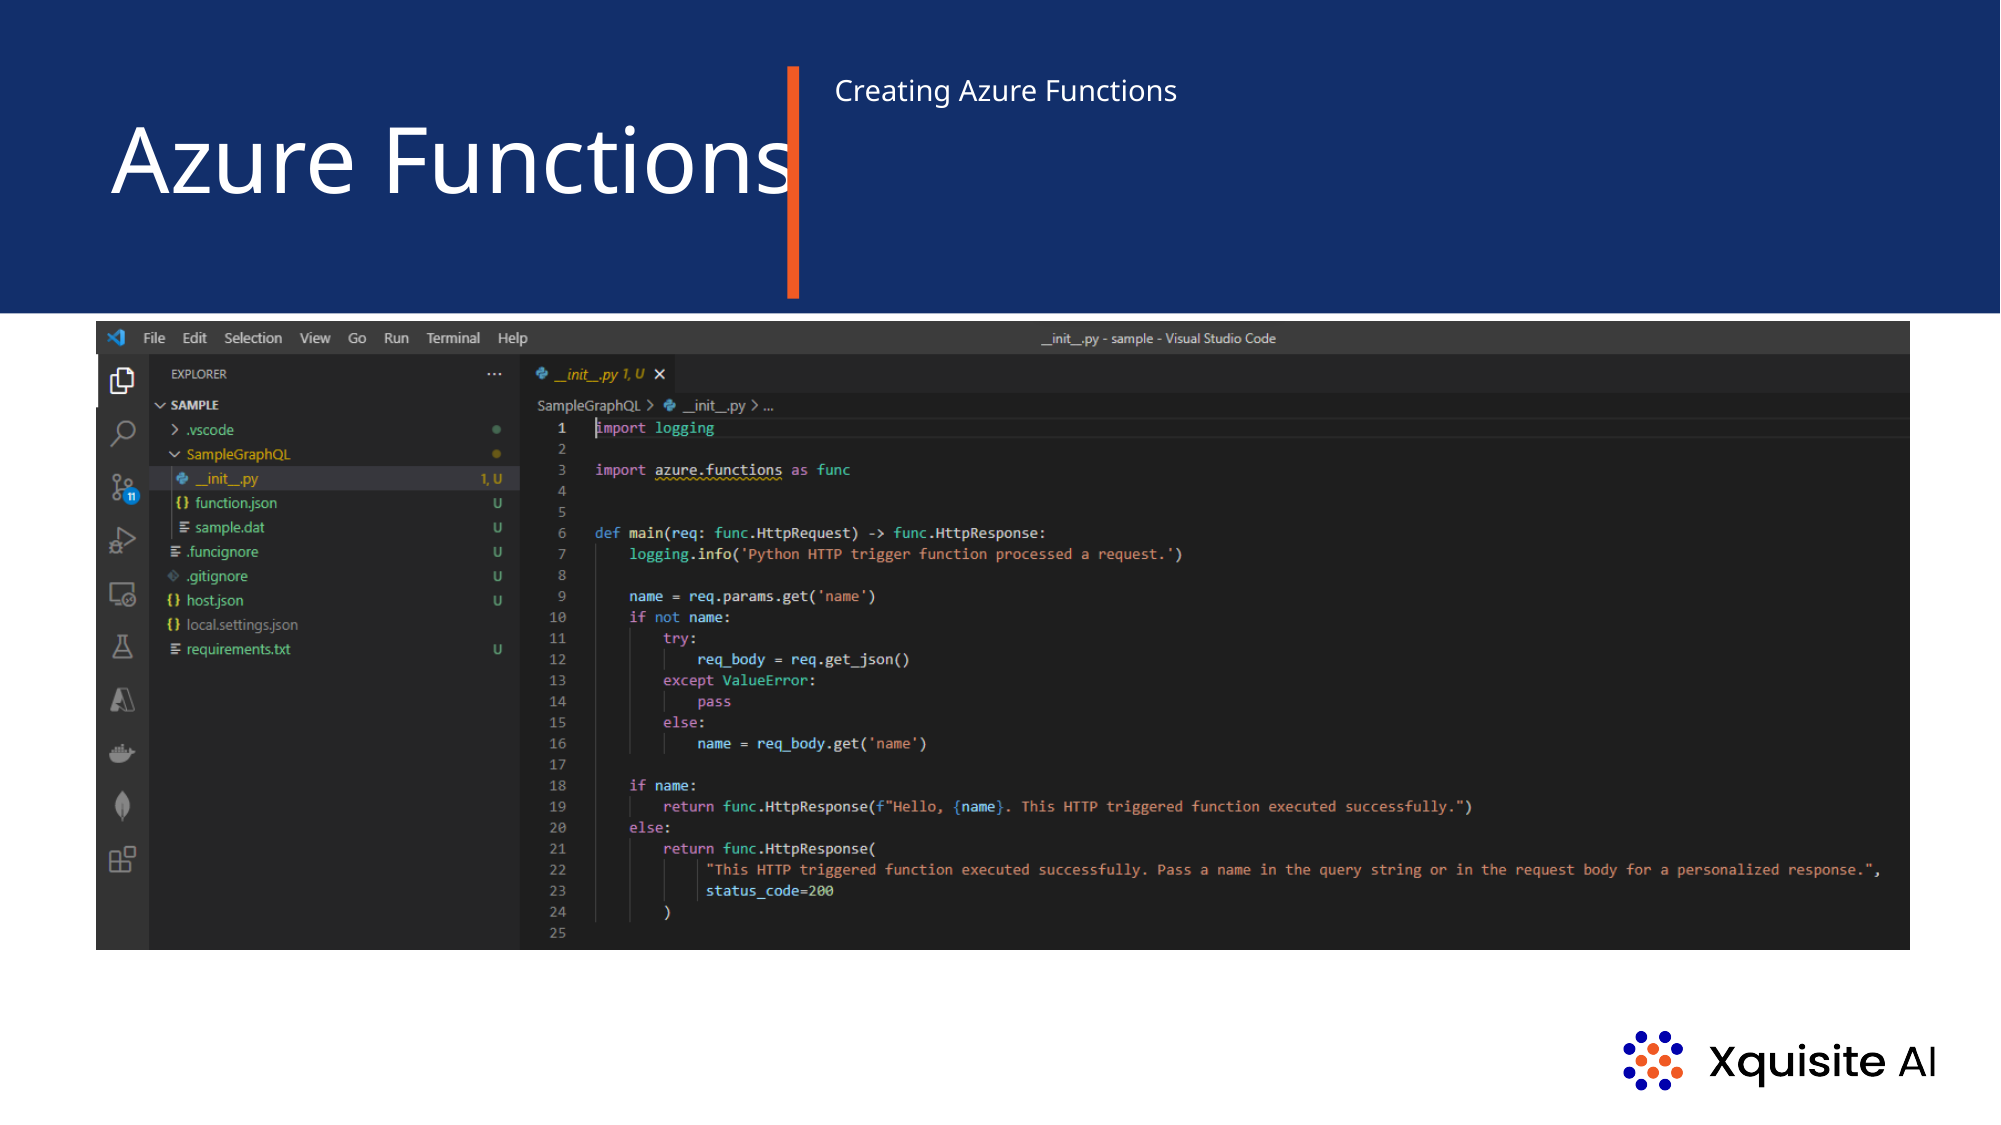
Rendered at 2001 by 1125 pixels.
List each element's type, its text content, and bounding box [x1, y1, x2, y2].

title Azure Functions [96, 7, 817, 321]
picture [1590, 1007, 1981, 1125]
text_box [786, 65, 800, 300]
picture [96, 321, 1910, 950]
text_box [0, 0, 2000, 314]
text_box Creating Azure Functions [834, 65, 1910, 139]
